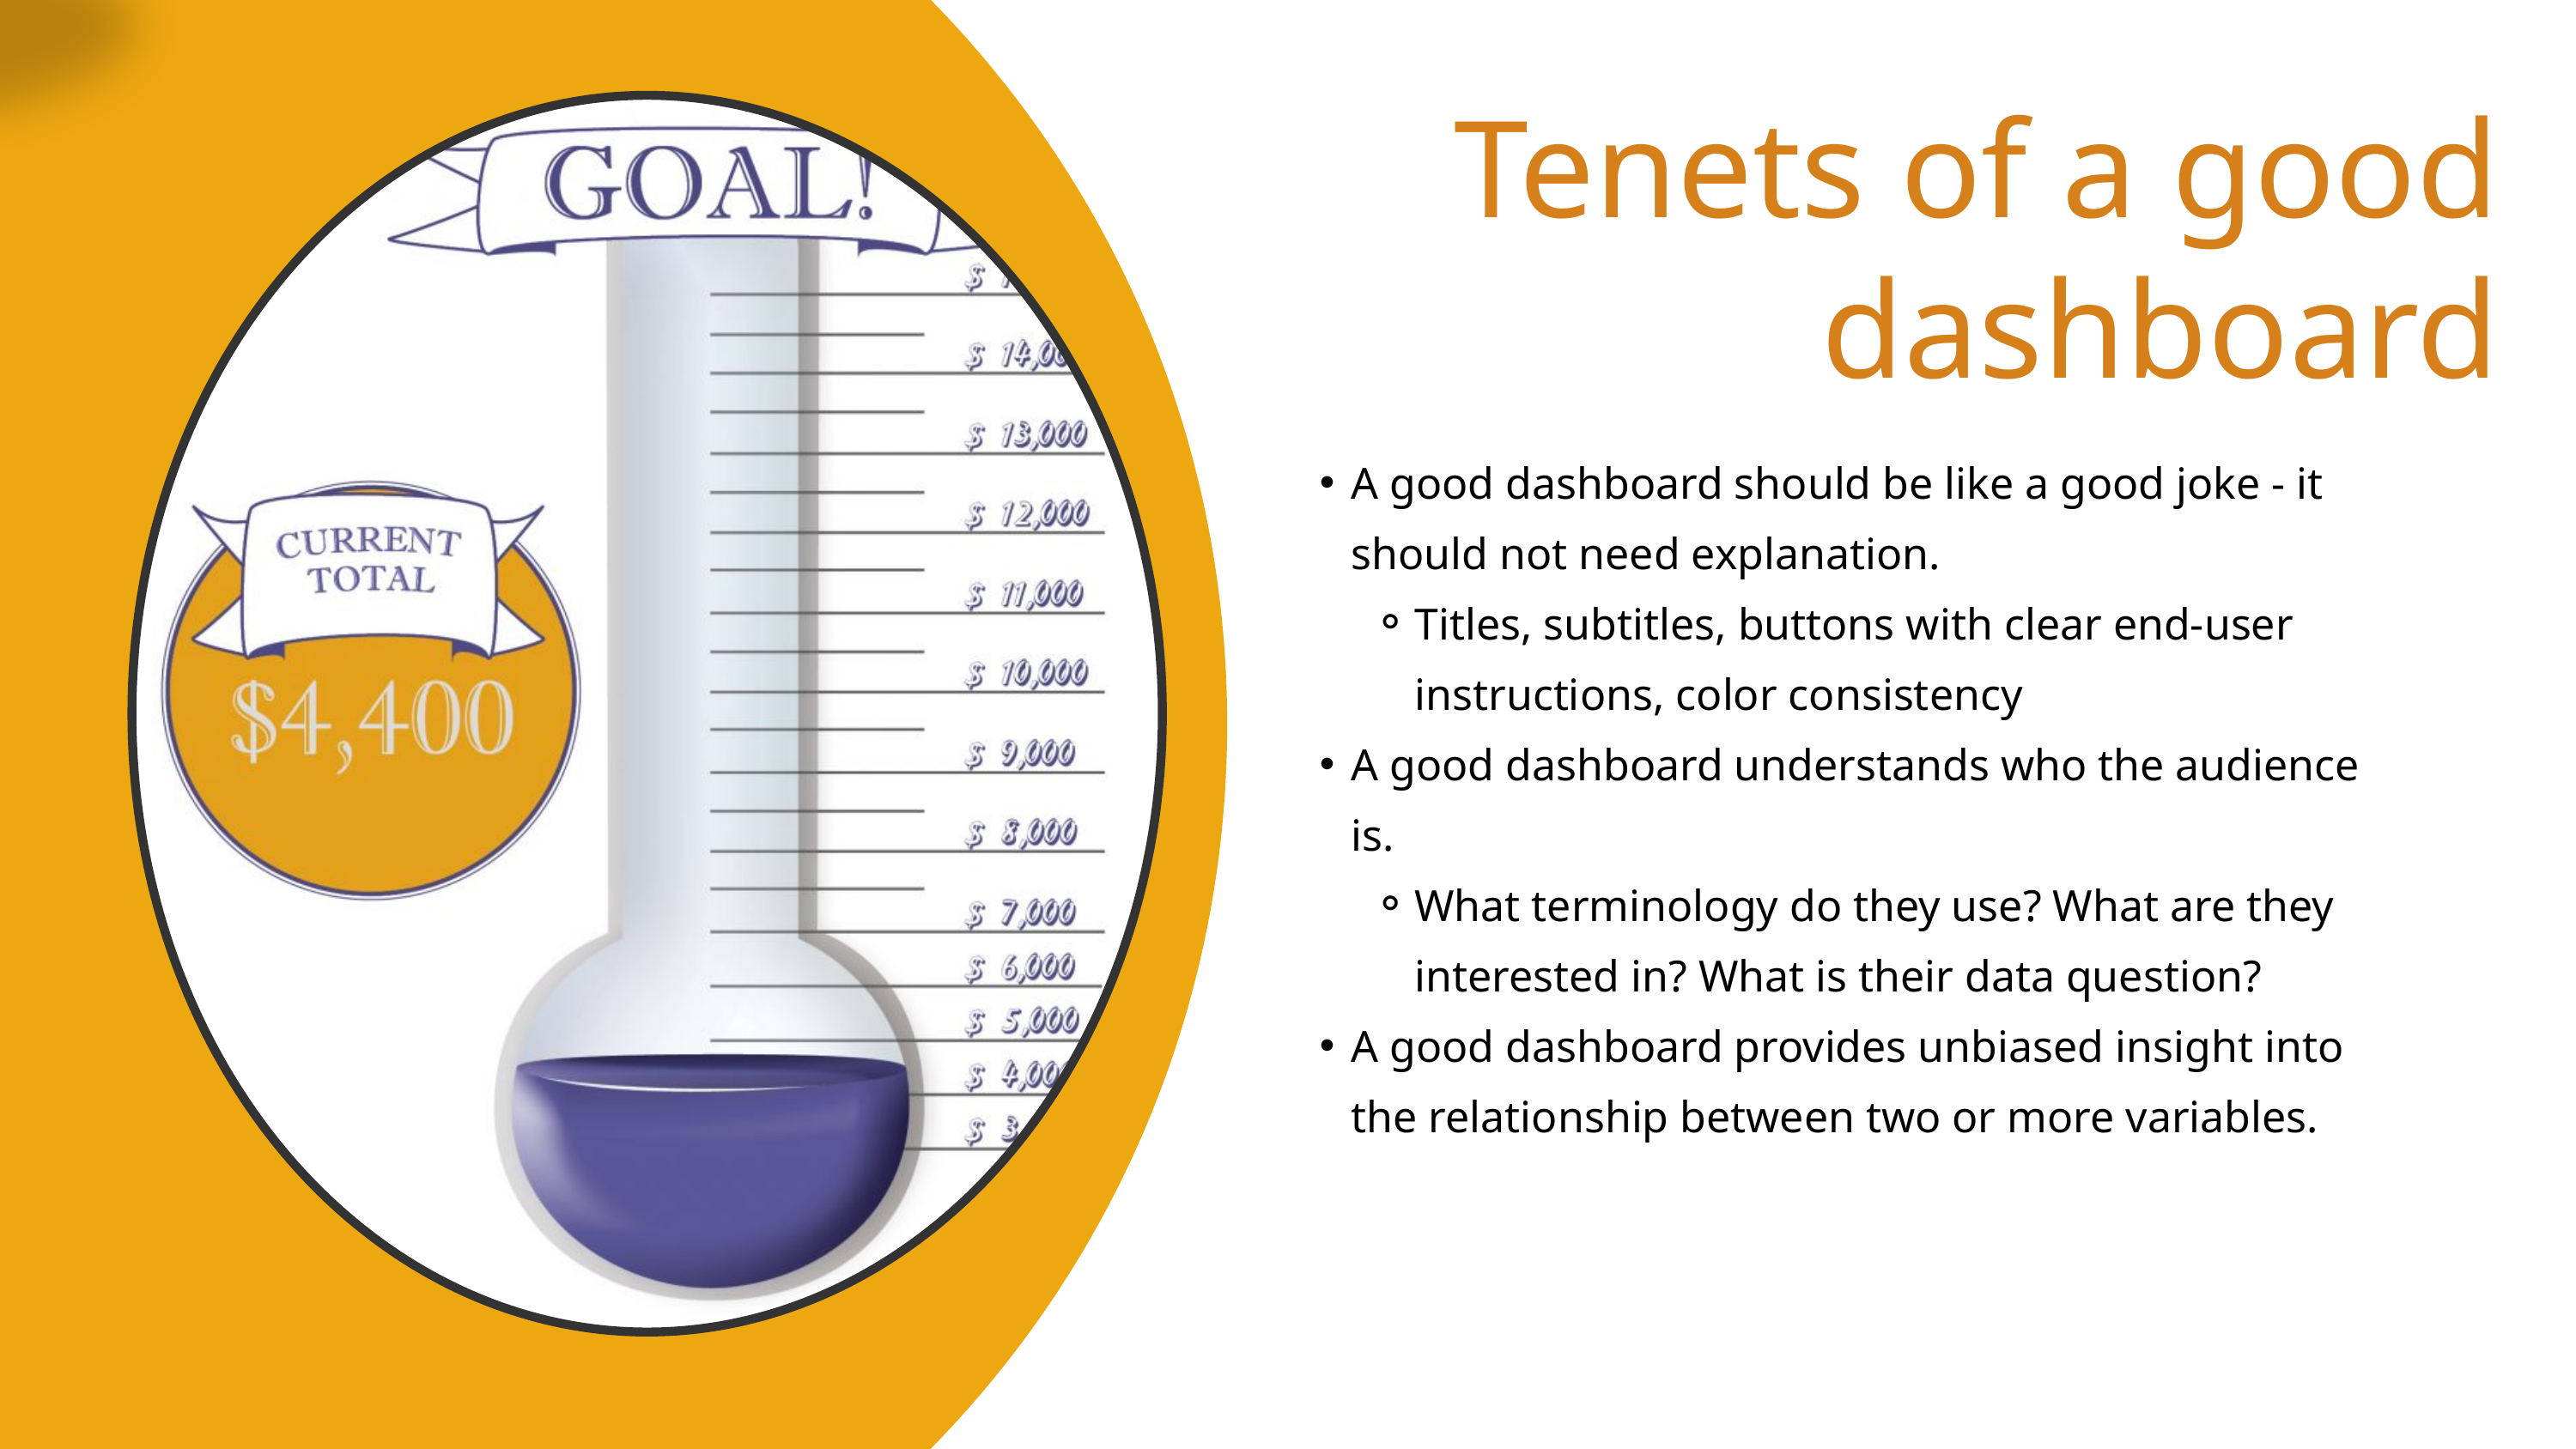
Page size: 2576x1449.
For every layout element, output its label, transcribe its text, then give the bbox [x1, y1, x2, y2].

text_box Tenets of a good dashboard [1257, 83, 2500, 405]
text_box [0, 0, 1228, 1449]
picture [131, 94, 1163, 1332]
text_box A good dashboard should be like a good joke - it should not need explanation. Titles, subtitles, buttons with clear end-user instructions, color consistency A good dashboard understands who the audience is. What terminology do they use? What are they interested in? What is their data question? A good dashboard provides unbiased insight into the relationship between two or more variables. [1287, 437, 2383, 1194]
